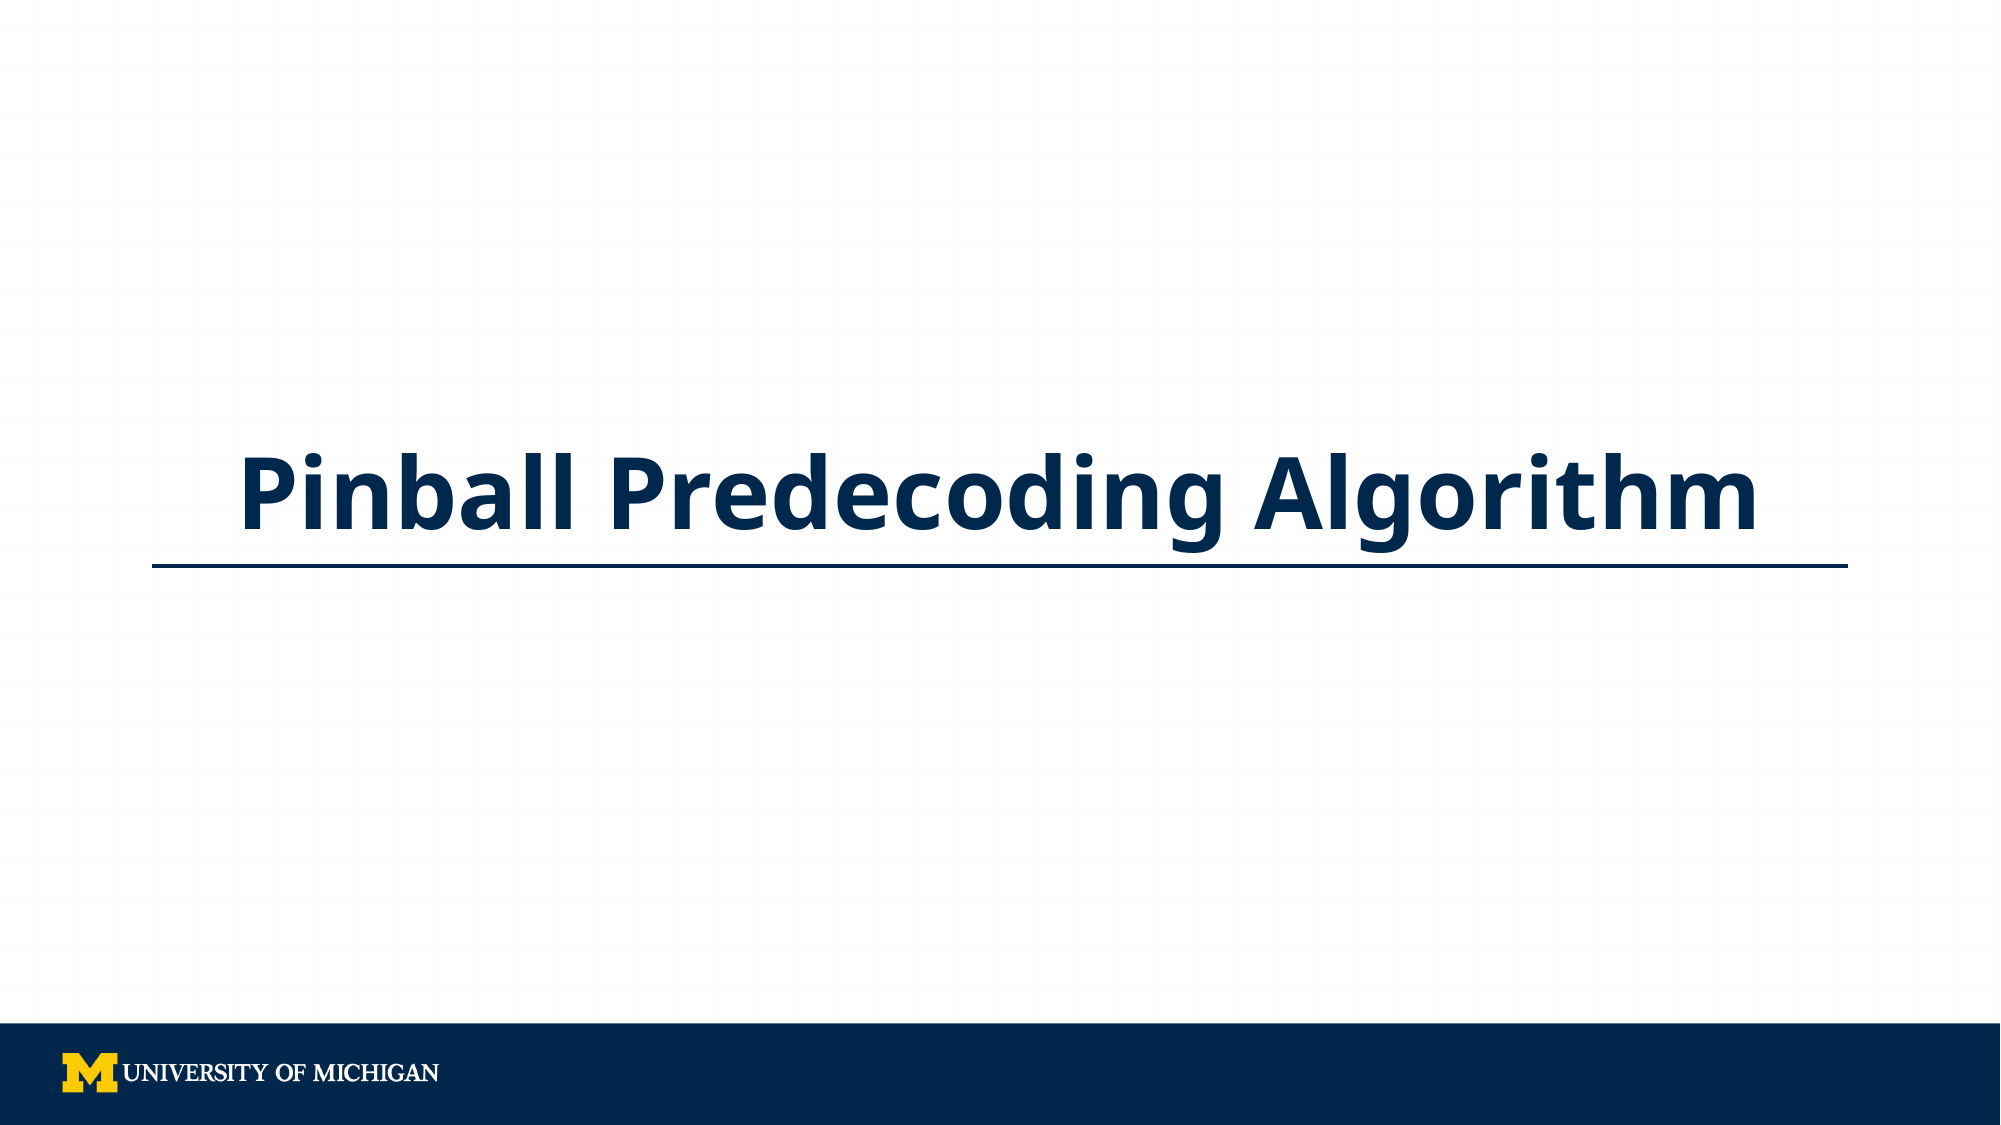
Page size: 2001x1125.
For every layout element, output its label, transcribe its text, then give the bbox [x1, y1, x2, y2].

picture [0, 0, 2000, 1125]
text_box Pinball Predecoding Algorithm [151, 417, 1849, 559]
